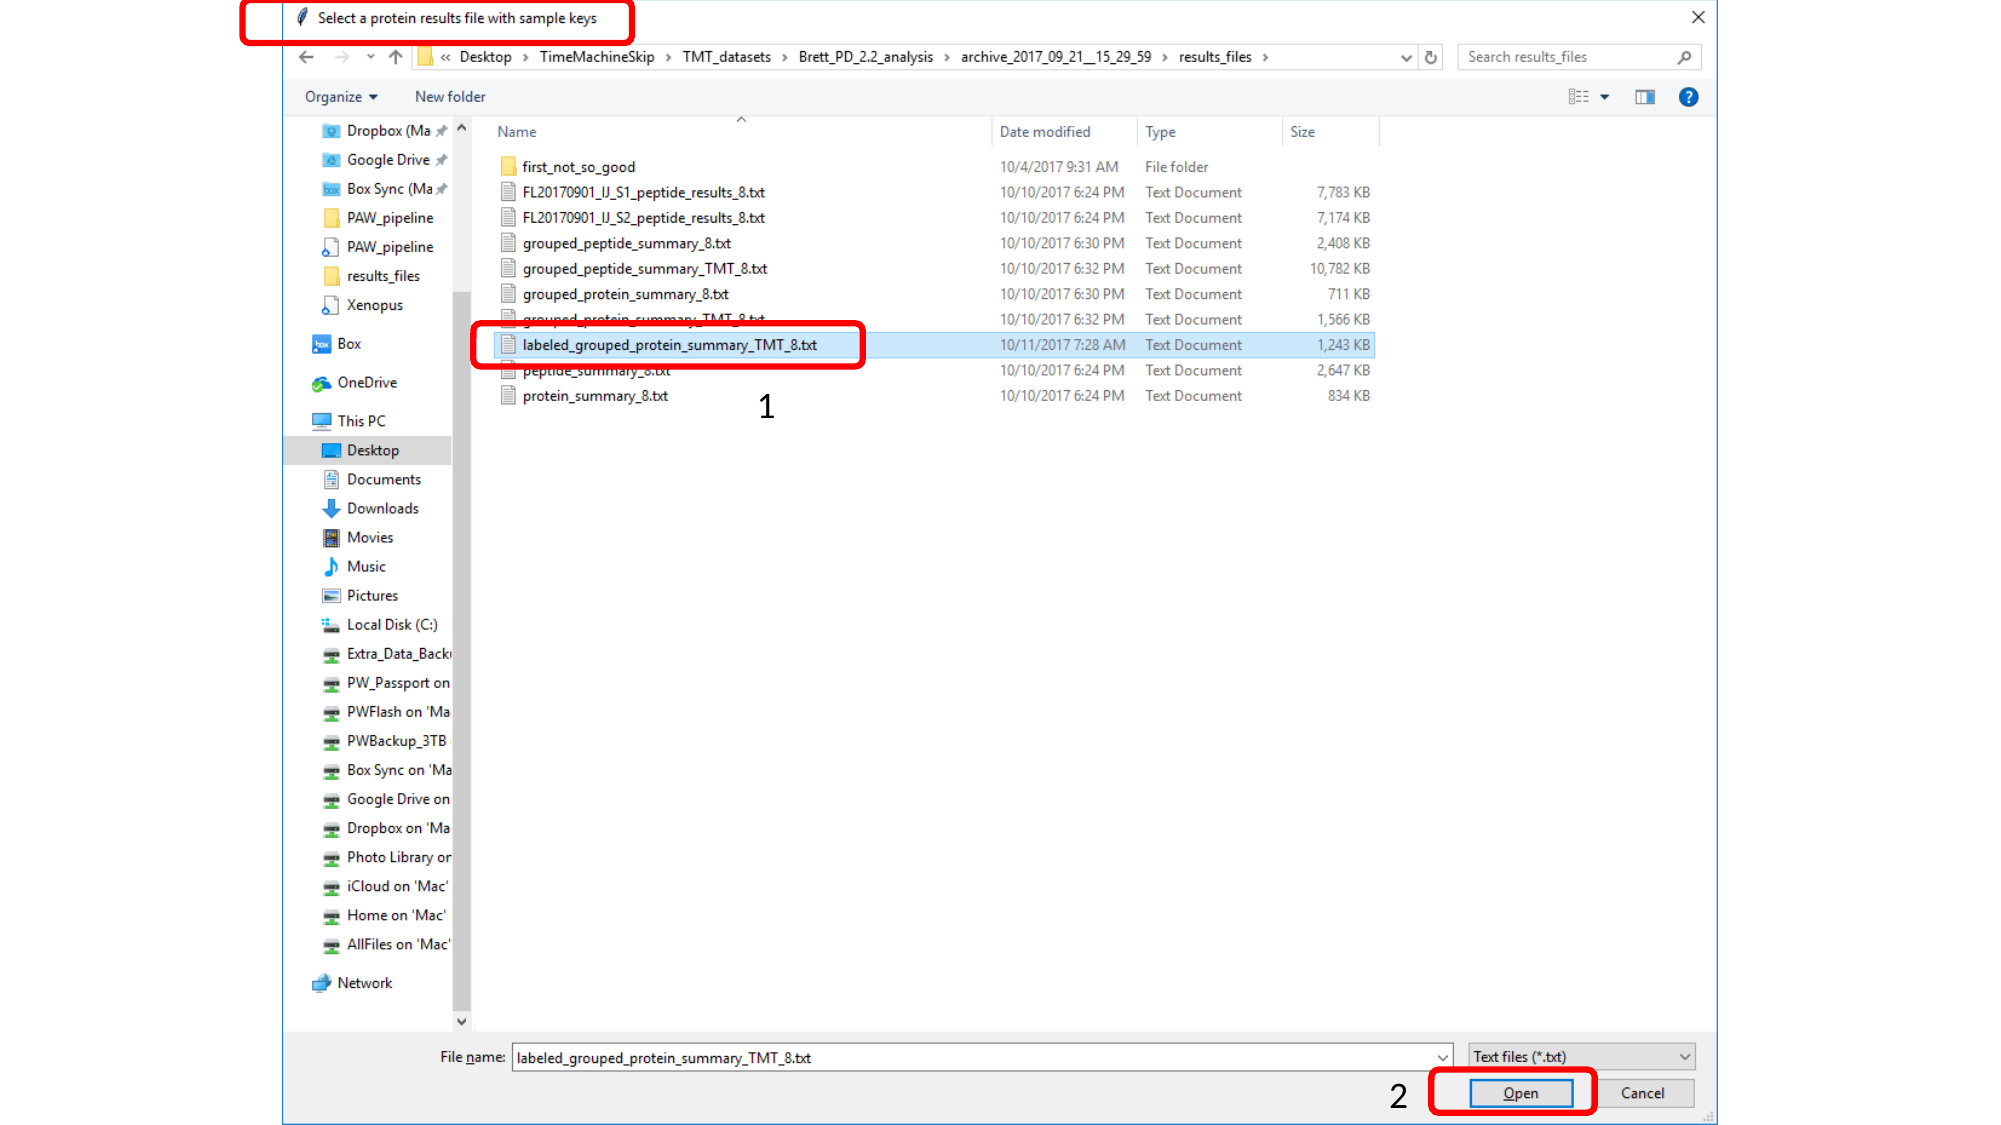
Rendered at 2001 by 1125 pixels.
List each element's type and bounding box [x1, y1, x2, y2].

picture [282, 0, 1718, 1125]
text_box [241, 0, 282, 45]
